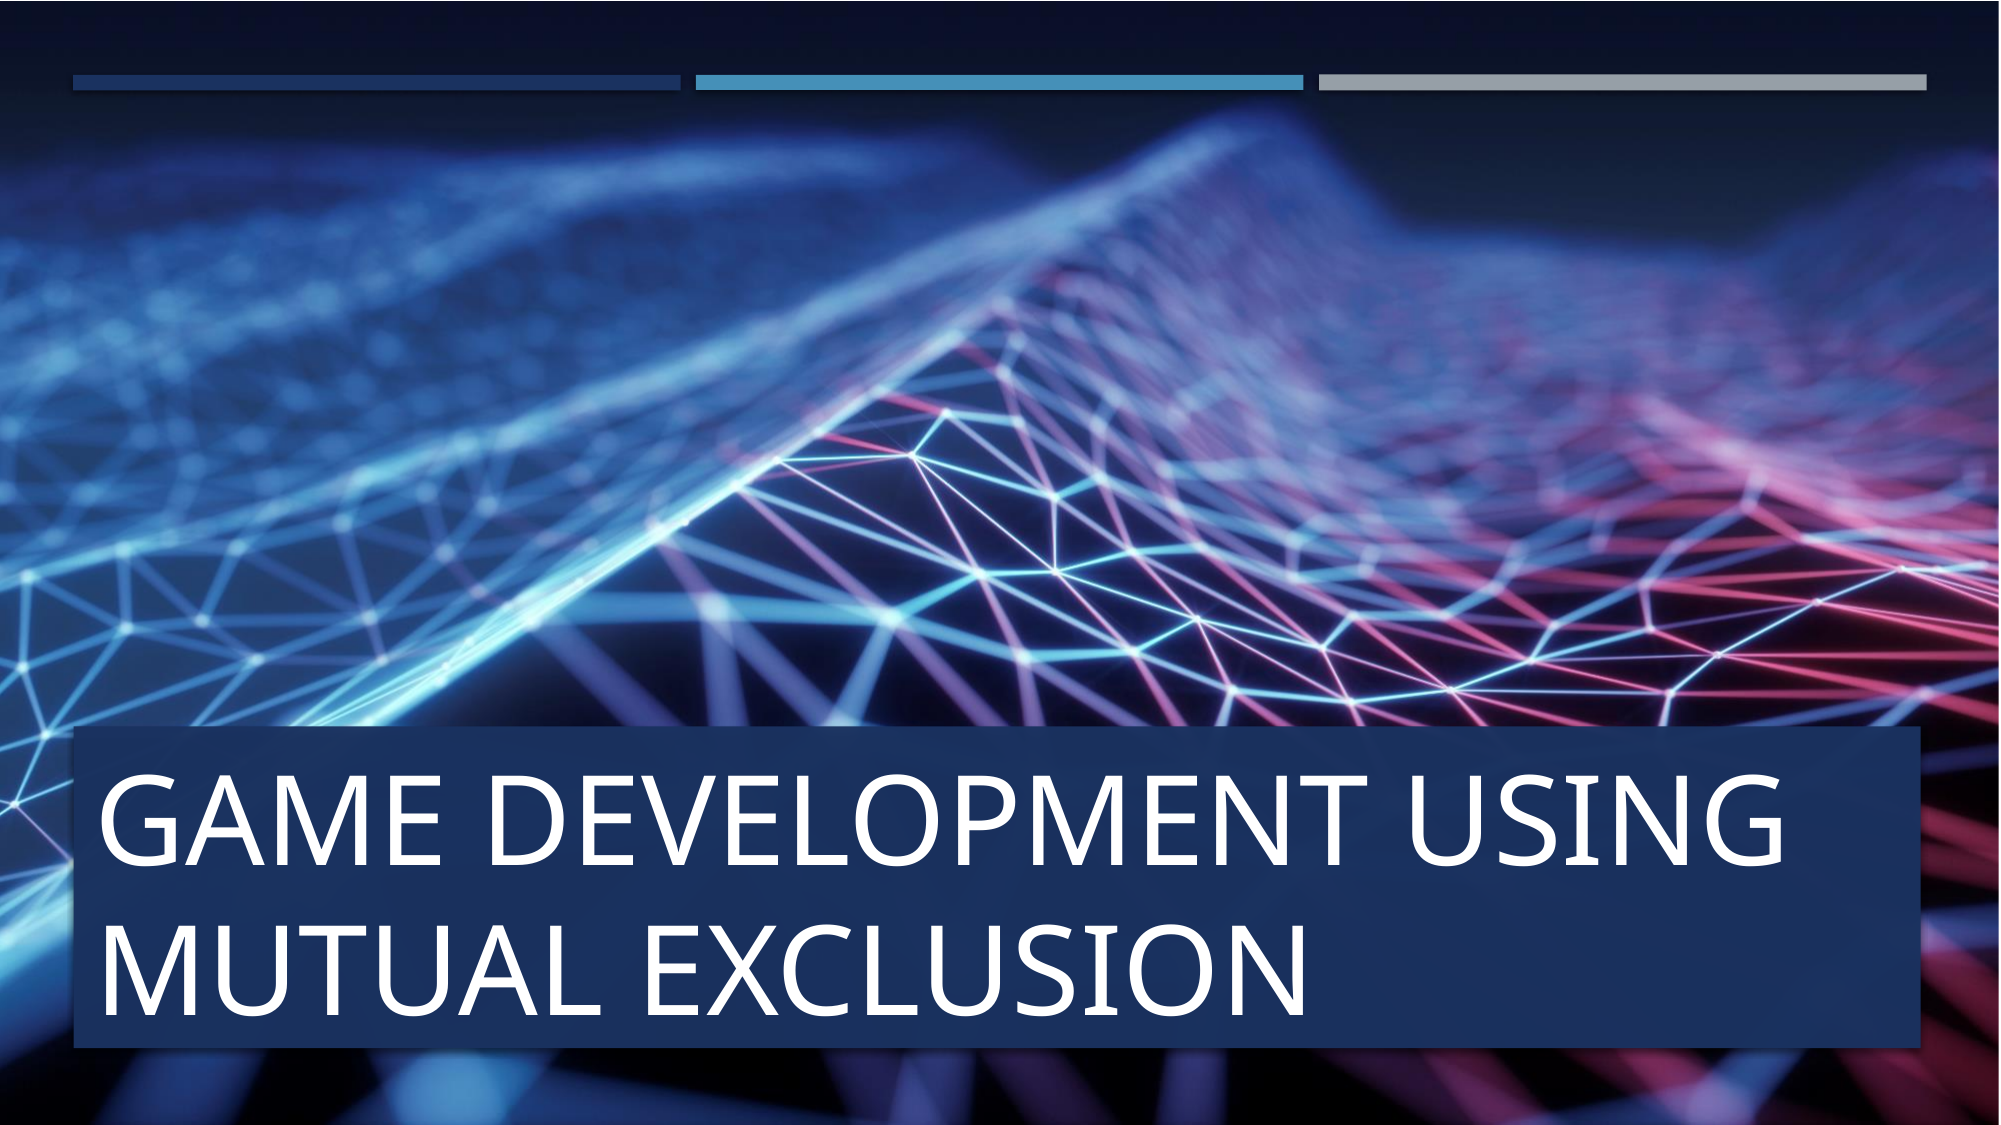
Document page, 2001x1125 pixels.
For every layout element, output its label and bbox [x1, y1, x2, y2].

text_box [72, 73, 1928, 92]
picture [0, 0, 2000, 1125]
